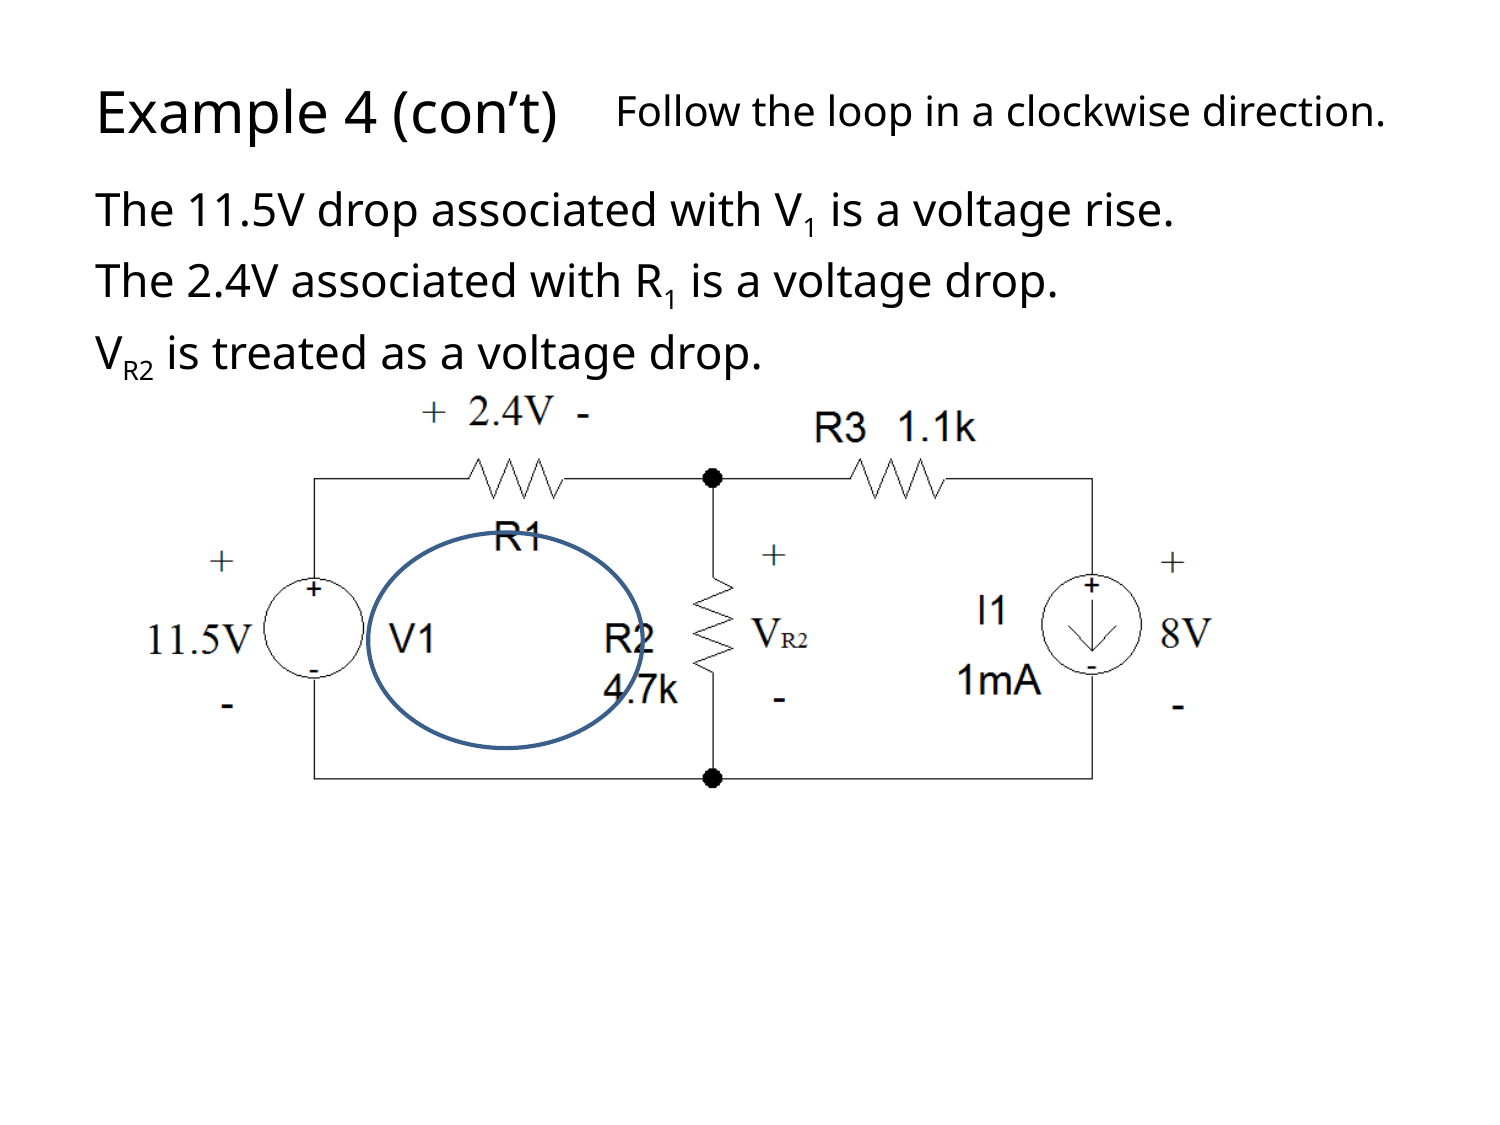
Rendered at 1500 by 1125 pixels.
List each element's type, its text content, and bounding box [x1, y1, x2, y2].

text_box Follow the loop in a clockwise direction. [600, 77, 1500, 143]
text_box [147, 349, 1212, 798]
list The 11.5V drop associated with V1 is a voltage rise. The 2.4V associated with R1 is a voltage drop. VR2 is treated as a voltage drop. [79, 172, 1430, 376]
title Example 4 (con’t) [79, 57, 597, 164]
